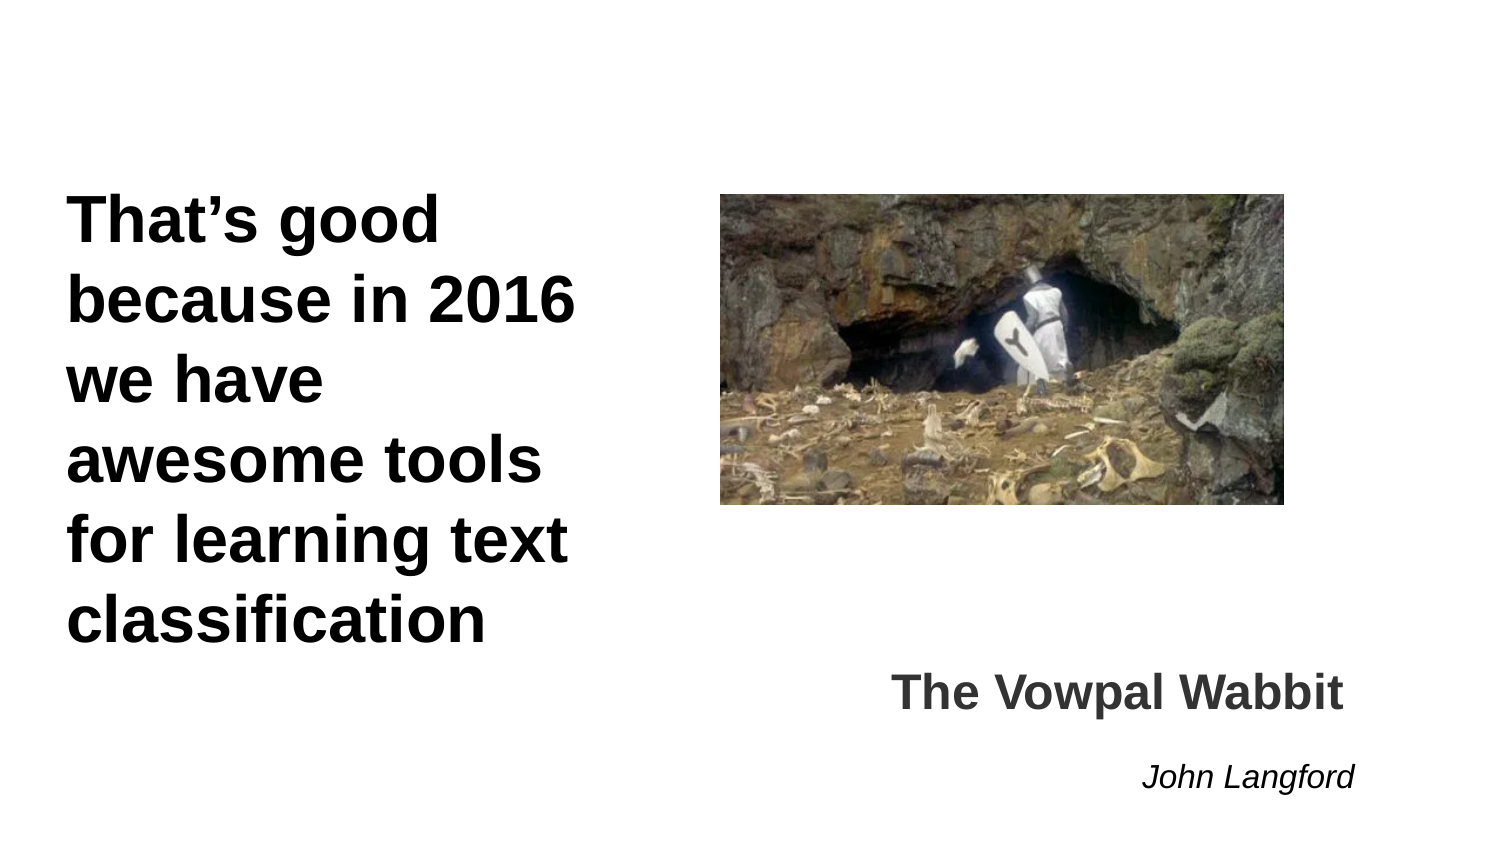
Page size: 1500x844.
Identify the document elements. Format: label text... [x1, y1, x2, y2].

title That’s good because in 2016 we have awesome tools for learning text classification [51, 160, 593, 532]
text_box John Langford [1127, 739, 1413, 820]
text_box The Vowpal Wabbit [876, 644, 1362, 732]
picture [720, 194, 1284, 505]
